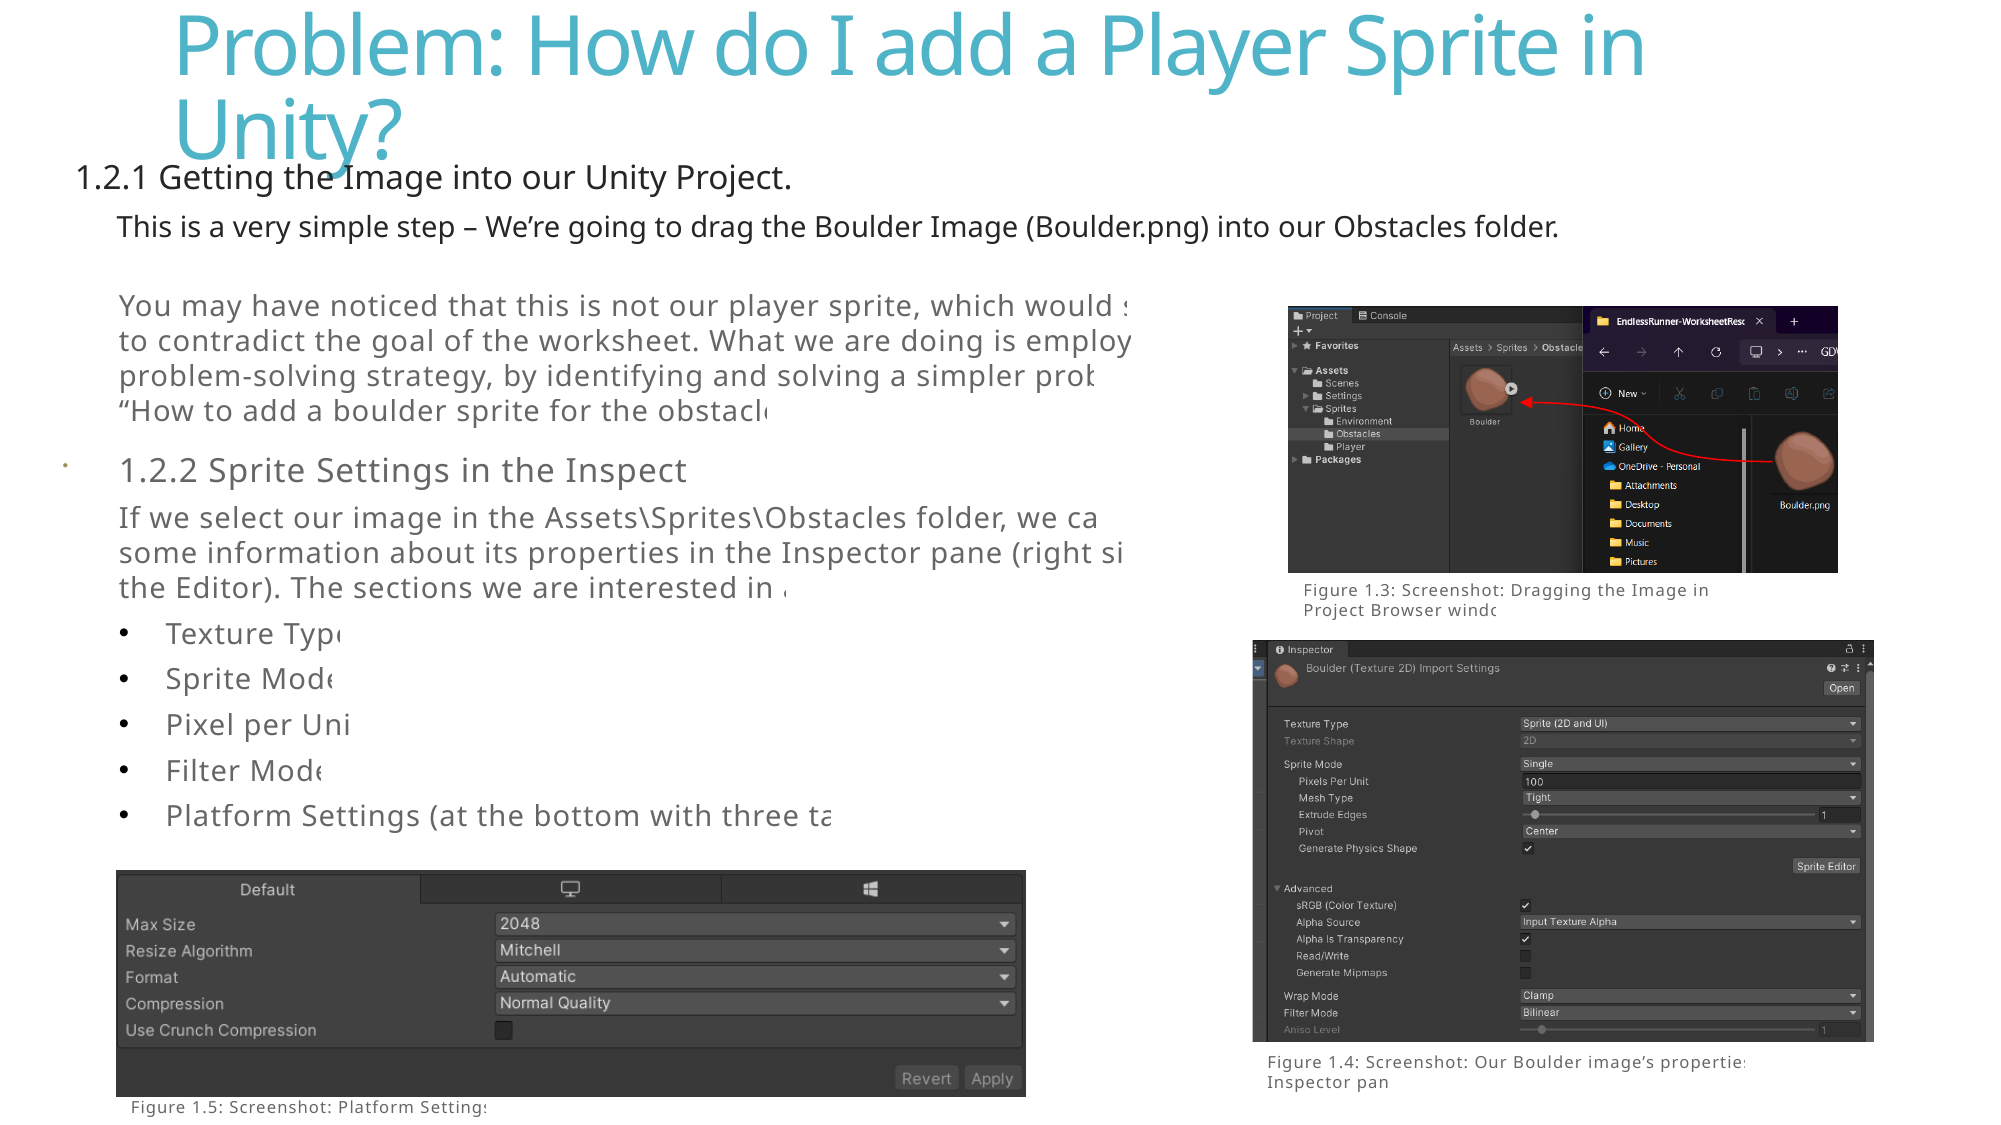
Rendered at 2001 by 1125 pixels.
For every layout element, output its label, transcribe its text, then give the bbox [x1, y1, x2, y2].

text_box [115, 869, 1027, 1125]
picture [1252, 639, 1875, 1042]
text_box Figure 1.4: Screenshot: Our Boulder image’s properties in the Inspector pane. [1252, 1044, 1874, 1099]
text_box Figure 1.3: Screenshot: Dragging the Image into the Project Browser window. [1288, 573, 1838, 628]
list 1.2.1 Getting the Image into our Unity Project. This is a very simple step – We’re going to drag the Boulder Image (Boulder.png) into our Obstacles folder. [44, 154, 1930, 280]
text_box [1288, 306, 1838, 573]
text_box 1.2.2 Sprite Settings in the Inspector. If we select our image in the Assets\Sprites\Obstacles folder, we can see some information about its properties in the Inspector pane (right side of the Editor). The sections we are interested in are: Texture Type Sprite Mode Pixel per Unit Filter Mode Platform Settings (at the bottom with three tabs) [44, 422, 1233, 971]
title Problem: How do I add a Player Sprite in Unity? [157, 40, 1833, 144]
text_box You may have noticed that this is not our player sprite, which would seem to contradict the goal of the worksheet. What we are doing is employing a problem-solving strategy, by identifying and solving a simpler problem: “How to add a boulder sprite for the obstacles”. [44, 279, 1233, 422]
